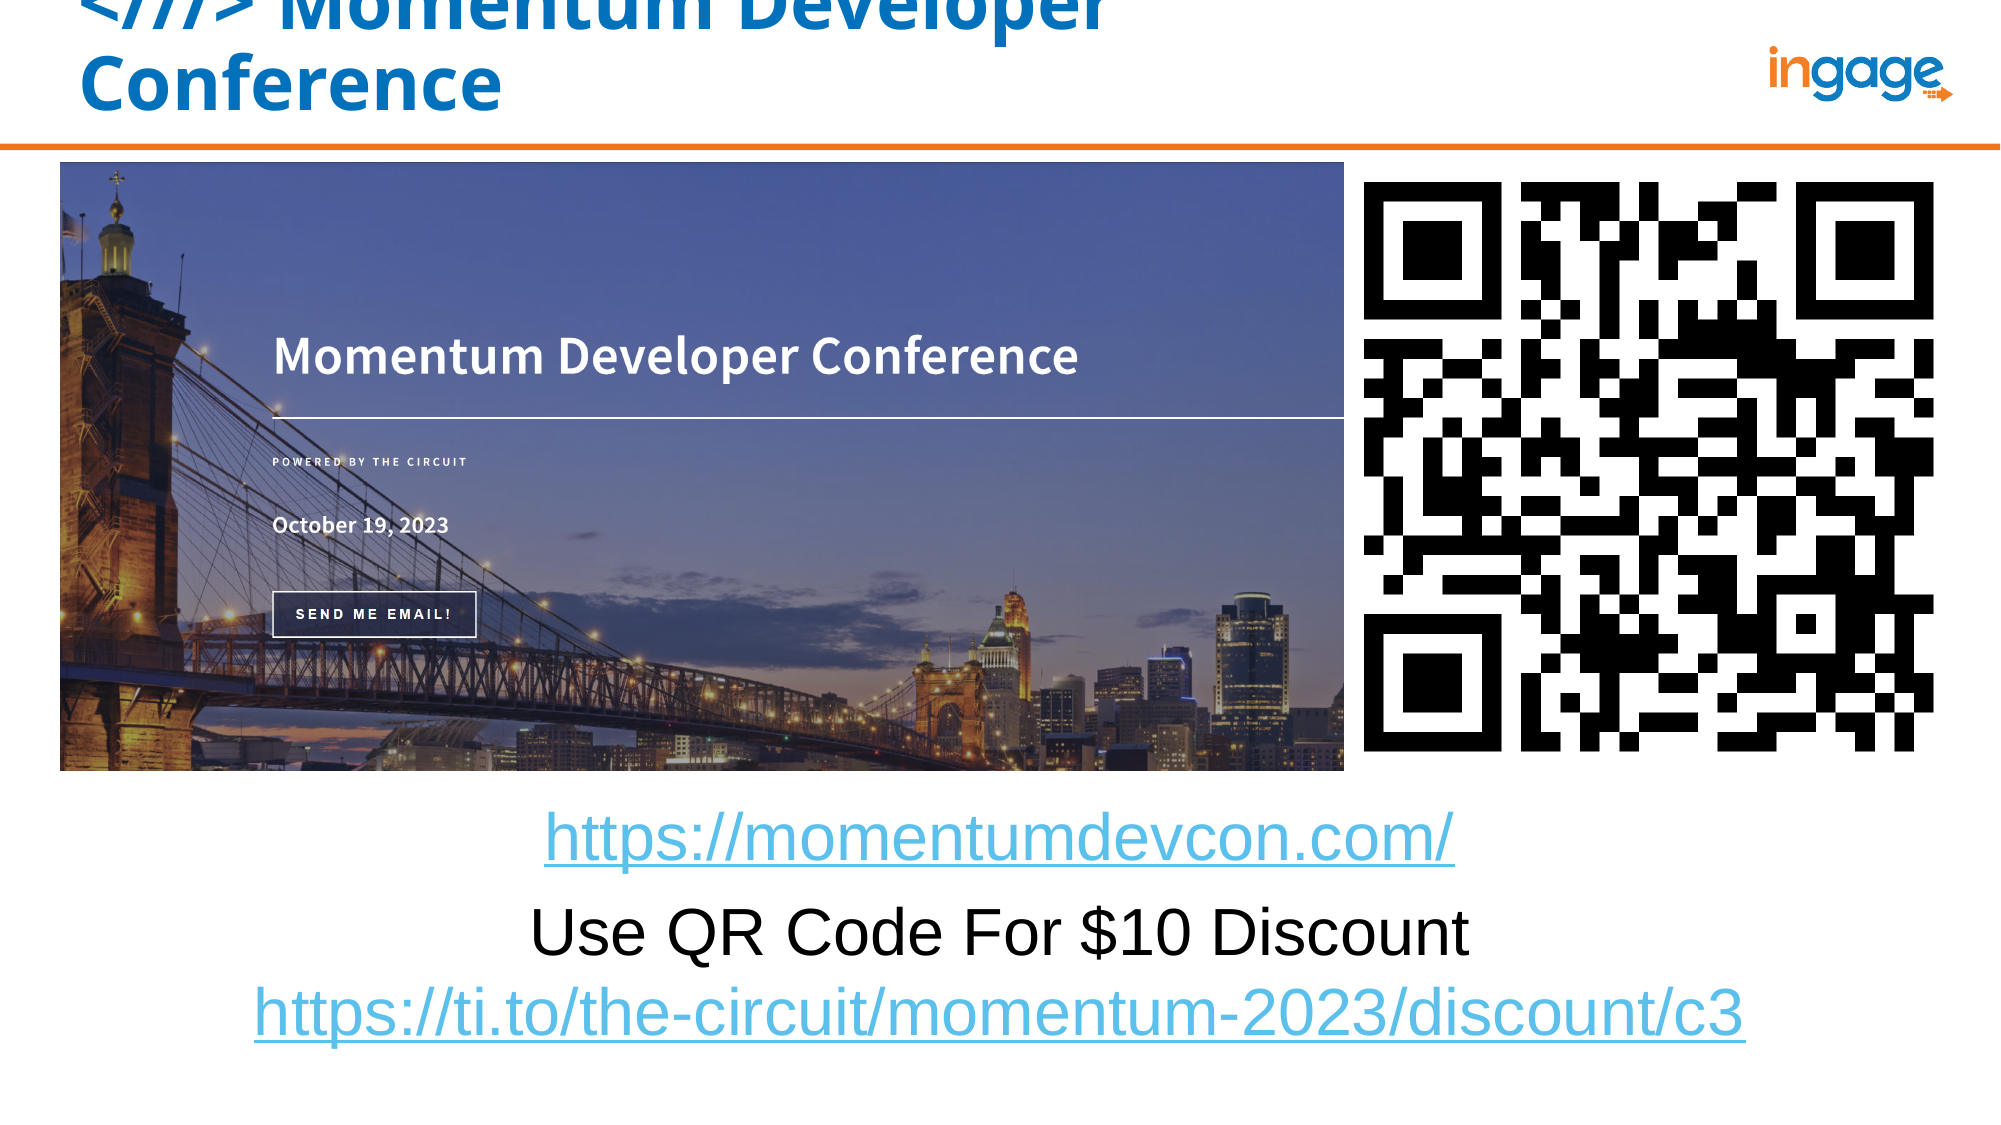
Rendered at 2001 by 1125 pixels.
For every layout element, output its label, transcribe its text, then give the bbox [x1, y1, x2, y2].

text_box Use QR Code For $10 Discount https://ti.to/the-circuit/momentum-2023/discount/c3 [209, 881, 1791, 1057]
title <///> Momentum Developer Conference [63, 0, 1564, 135]
picture [1762, 25, 1992, 125]
text_box https://momentumdevcon.com/ [499, 785, 1501, 881]
picture [60, 162, 1953, 771]
